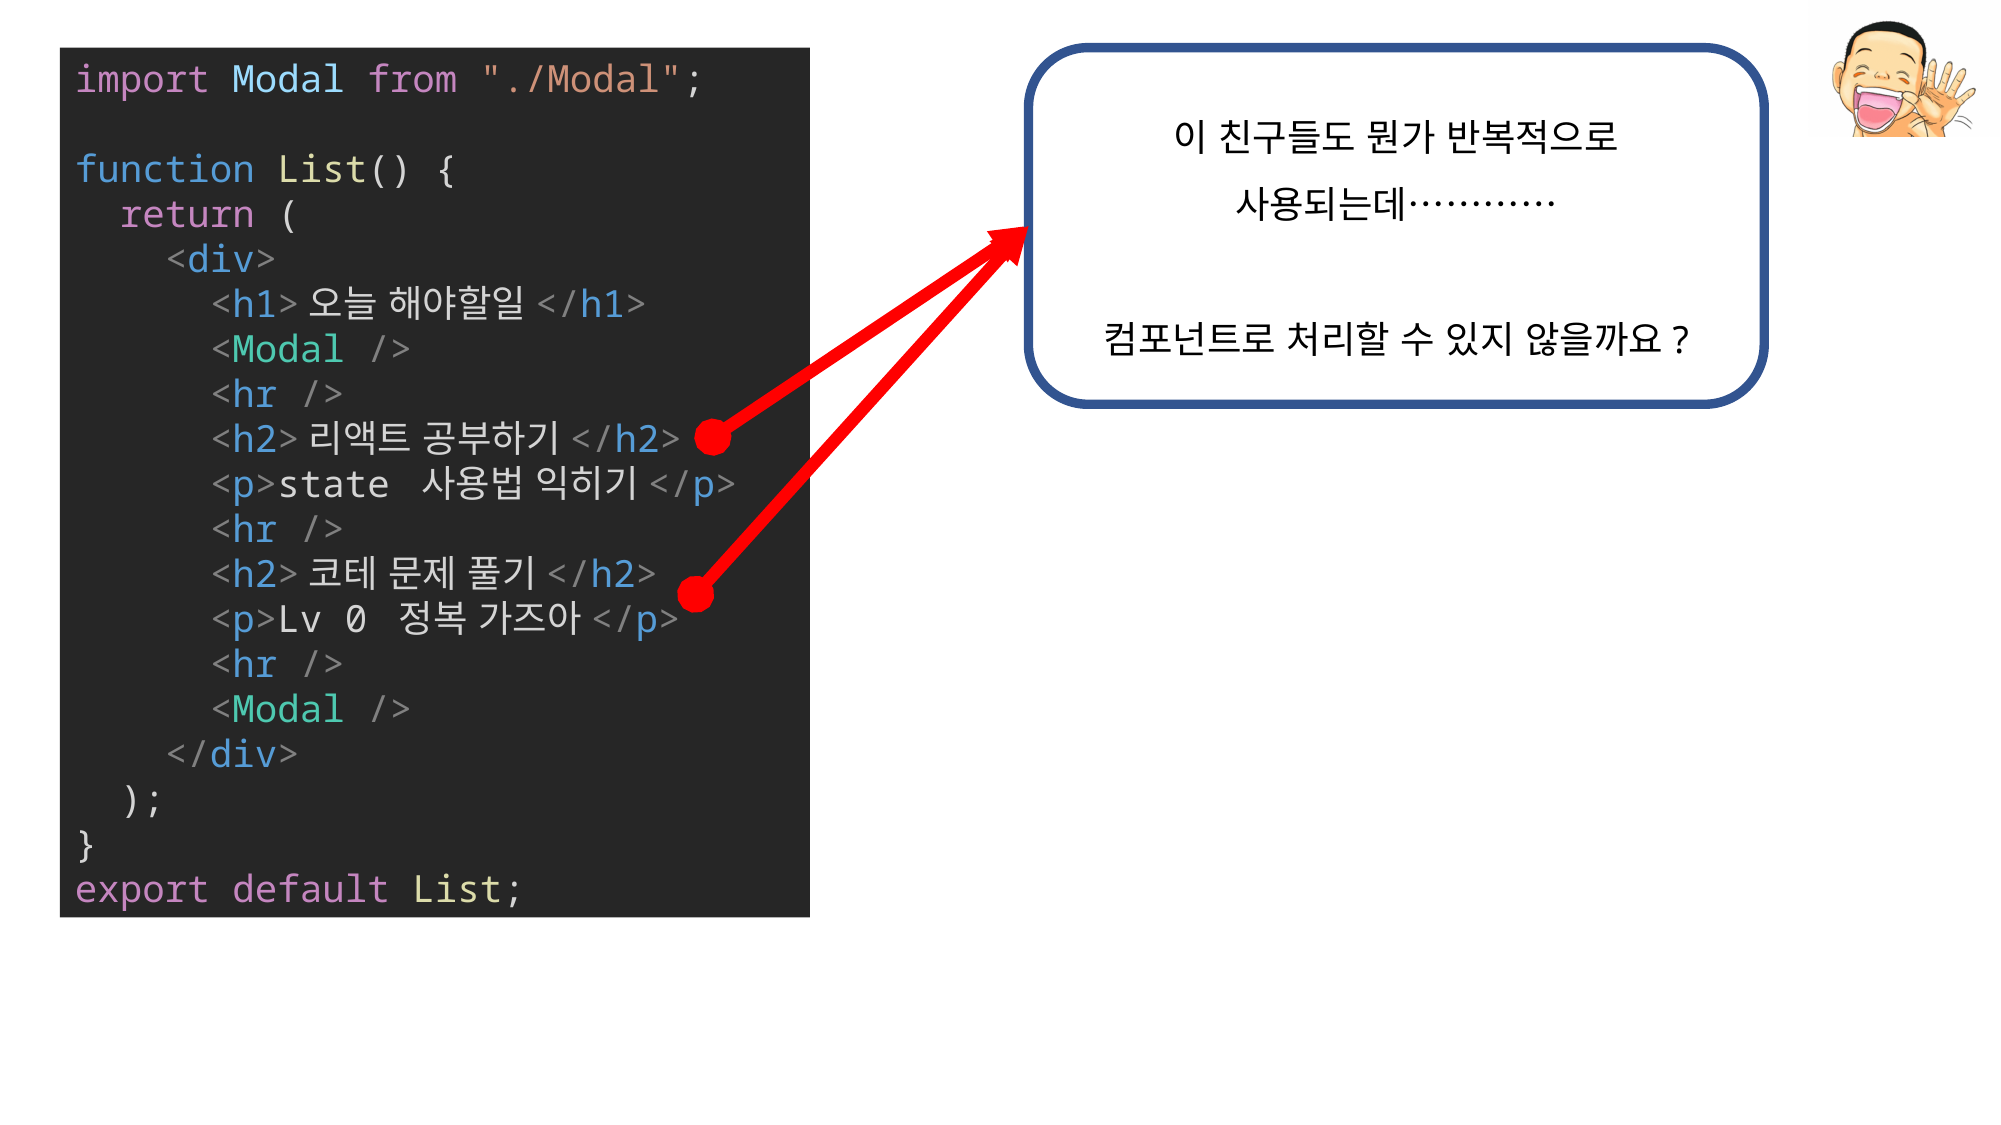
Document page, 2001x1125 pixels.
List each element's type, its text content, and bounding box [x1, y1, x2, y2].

text_box 이 친구들도 뭔가 반복적으로 사용되는데………… 컴포넌트로 처리할 수 있지 않을까요? [1027, 46, 1766, 406]
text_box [695, 225, 1029, 595]
text_box import Modal from "./Modal"; function List() { return ( <div> <h1>오늘 해야할일</h1> <Modal /> <hr /> <h2>리액트 공부하기</h2> <p>state 사용법 익히기</p> <hr /> <h2>코테 문제 풀기</h2> <p>Lv 0 정복 가즈아</p> <hr /> <Modal /> </div> ); } export default List; [59, 47, 810, 918]
picture [1808, 0, 2000, 137]
